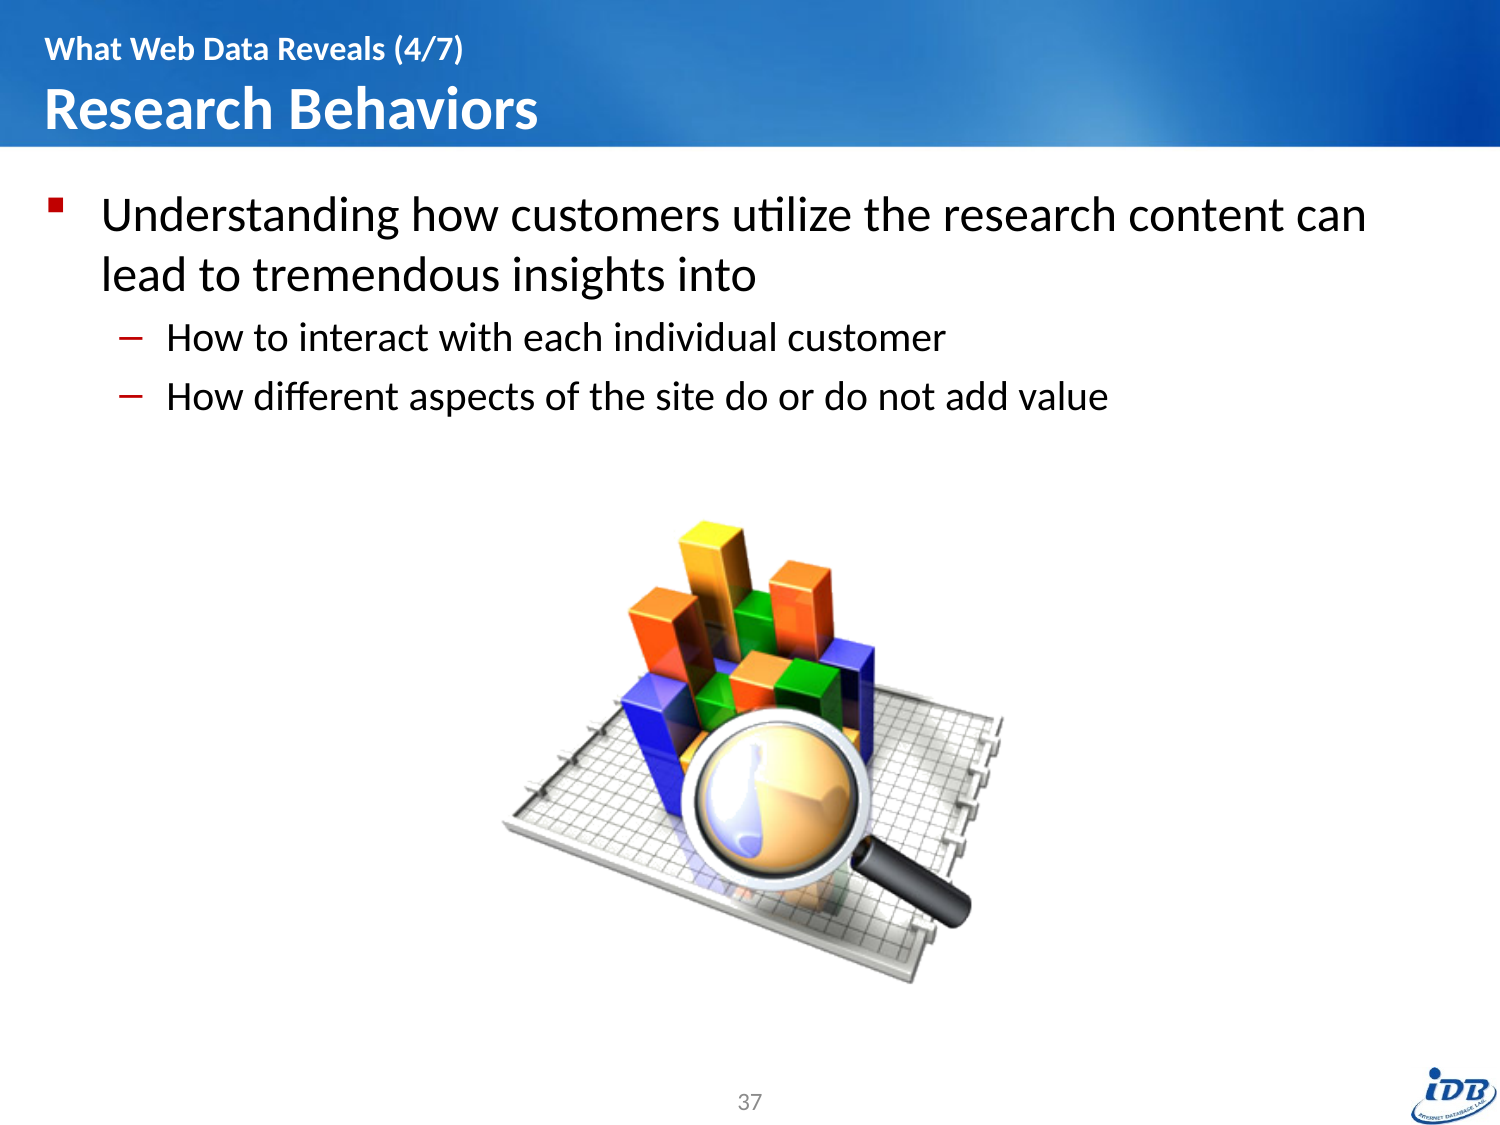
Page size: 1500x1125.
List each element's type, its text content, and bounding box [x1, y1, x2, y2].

list Understanding how customers utilize the research content can lead to tremendous insights into How to interact with each individual customer How different aspects of the site do or do not add value [29, 174, 1471, 1071]
picture [0, 0, 1500, 1125]
title What Web Data Reveals (4/7) Research Behaviors [29, 19, 1471, 149]
slide_number 37 [684, 1082, 816, 1118]
